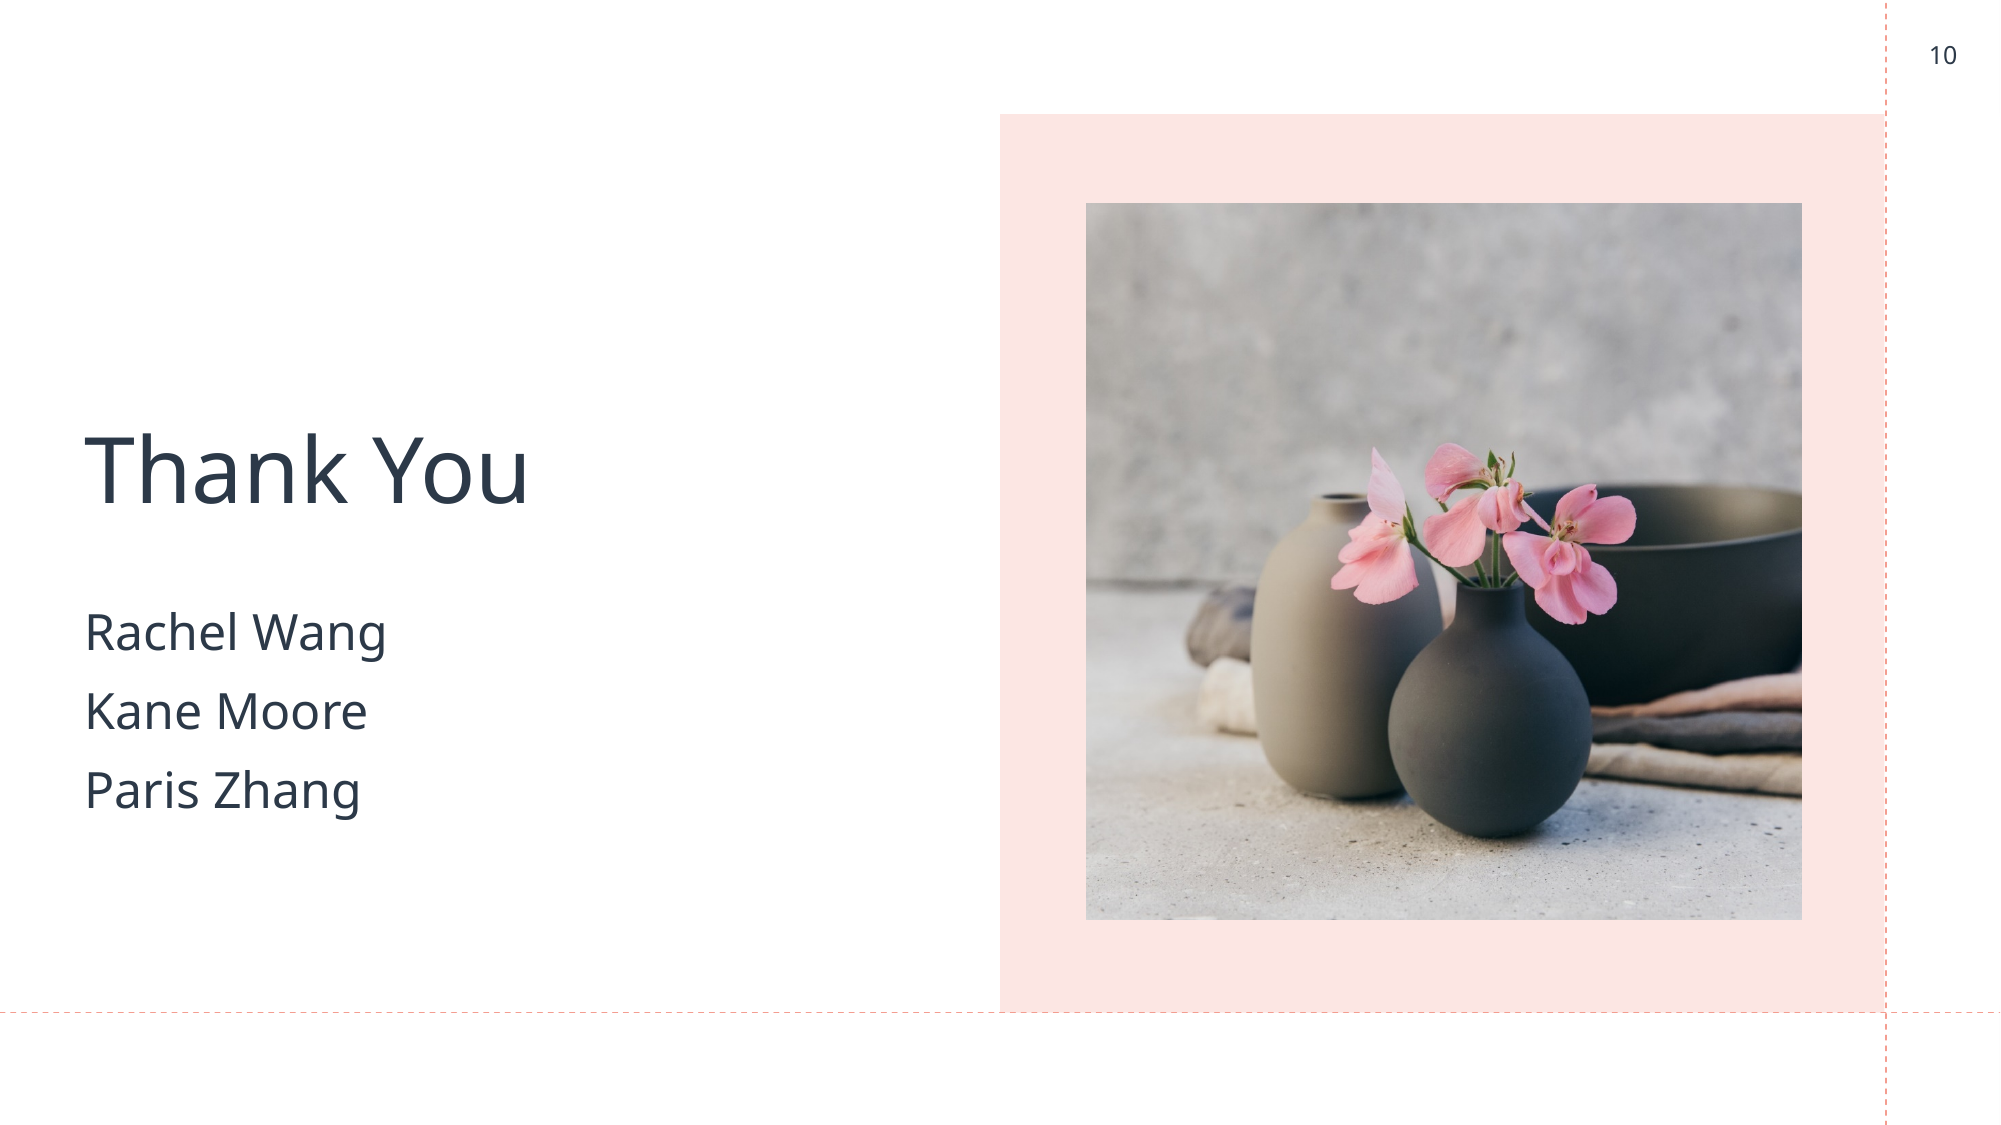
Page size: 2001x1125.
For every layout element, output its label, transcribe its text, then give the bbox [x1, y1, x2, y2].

picture [1085, 203, 1802, 920]
slide_number 10 [1886, 0, 2000, 113]
list Rachel Wang Kane Moore Paris Zhang [69, 594, 927, 1018]
title Thank You [69, 88, 927, 531]
